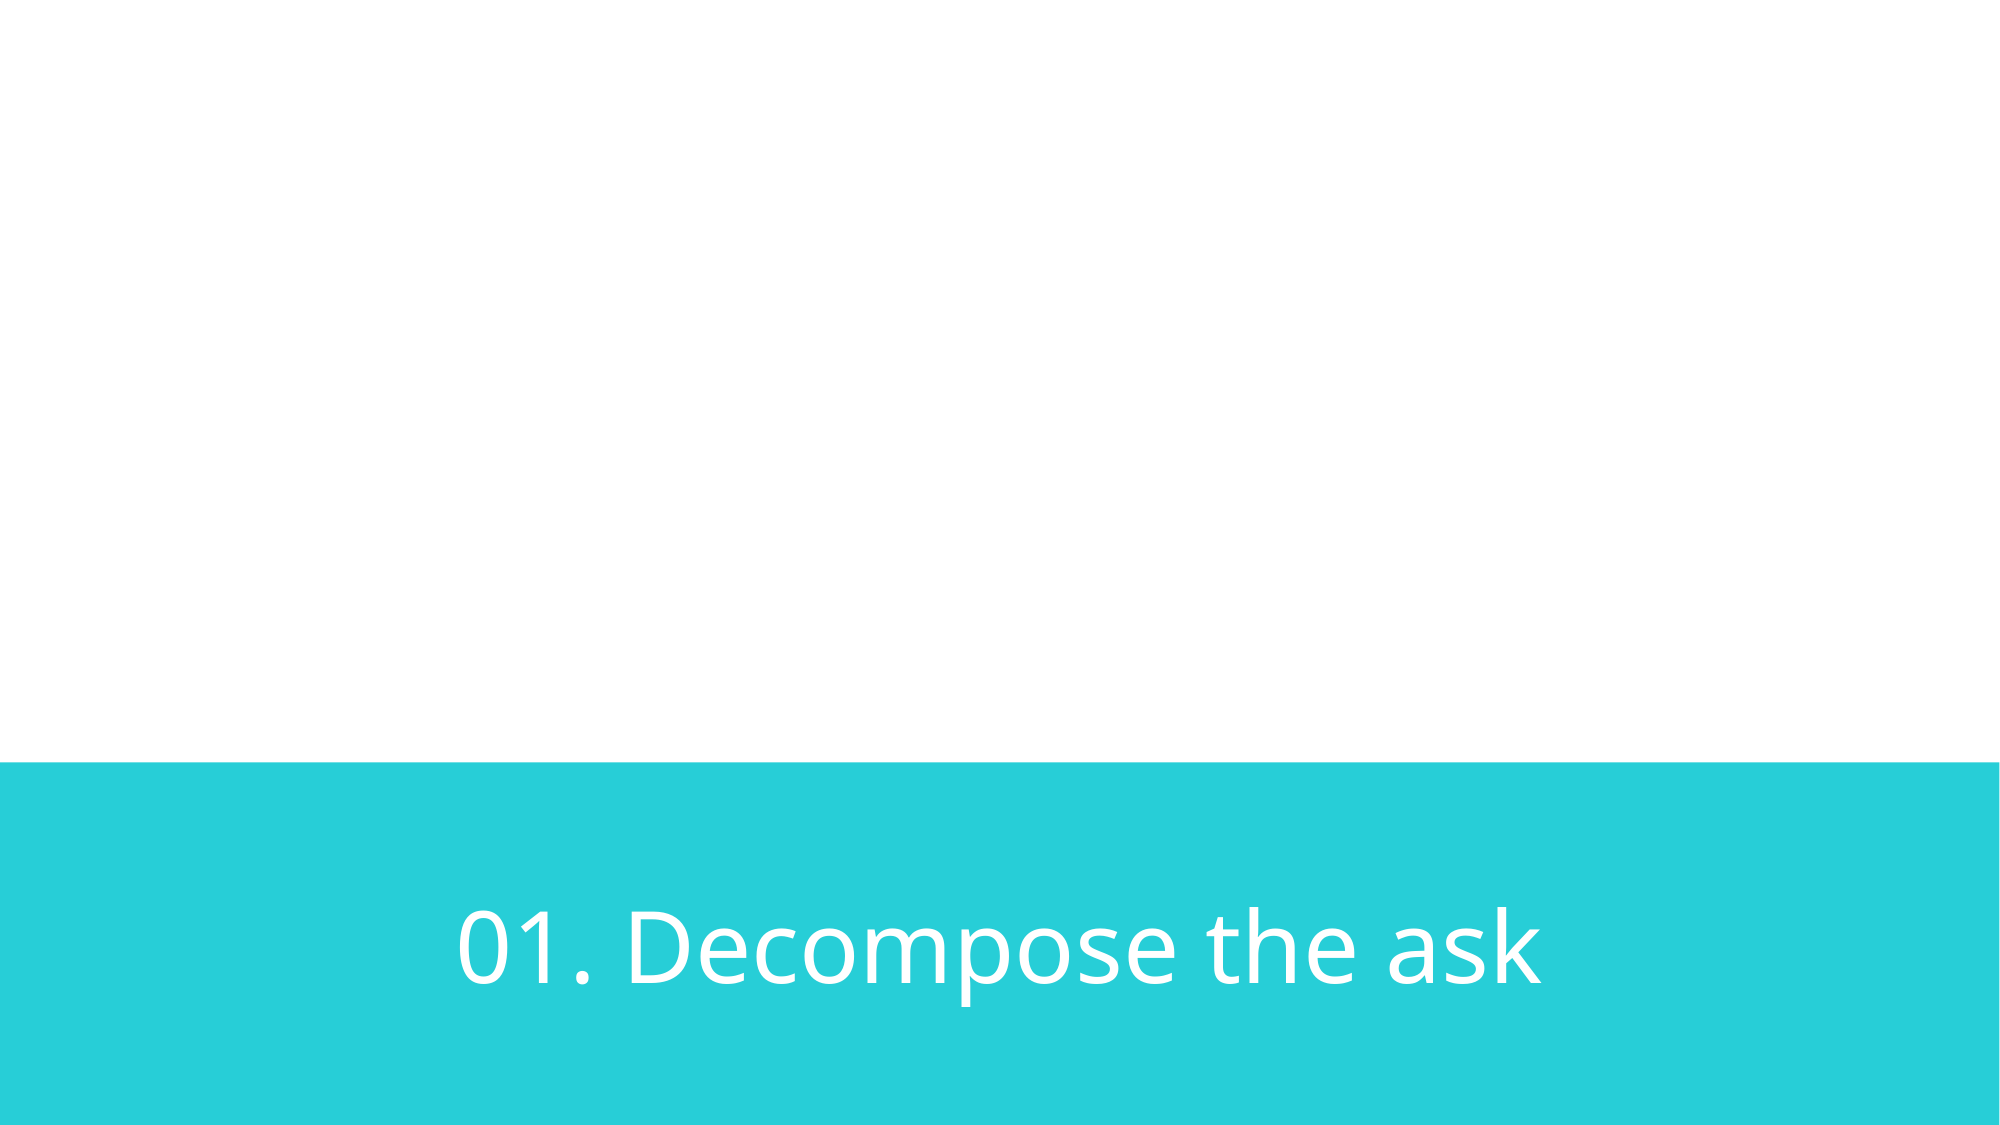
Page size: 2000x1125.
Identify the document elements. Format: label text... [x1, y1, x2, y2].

text_box 01. Decompose the ask [0, 762, 2000, 1125]
